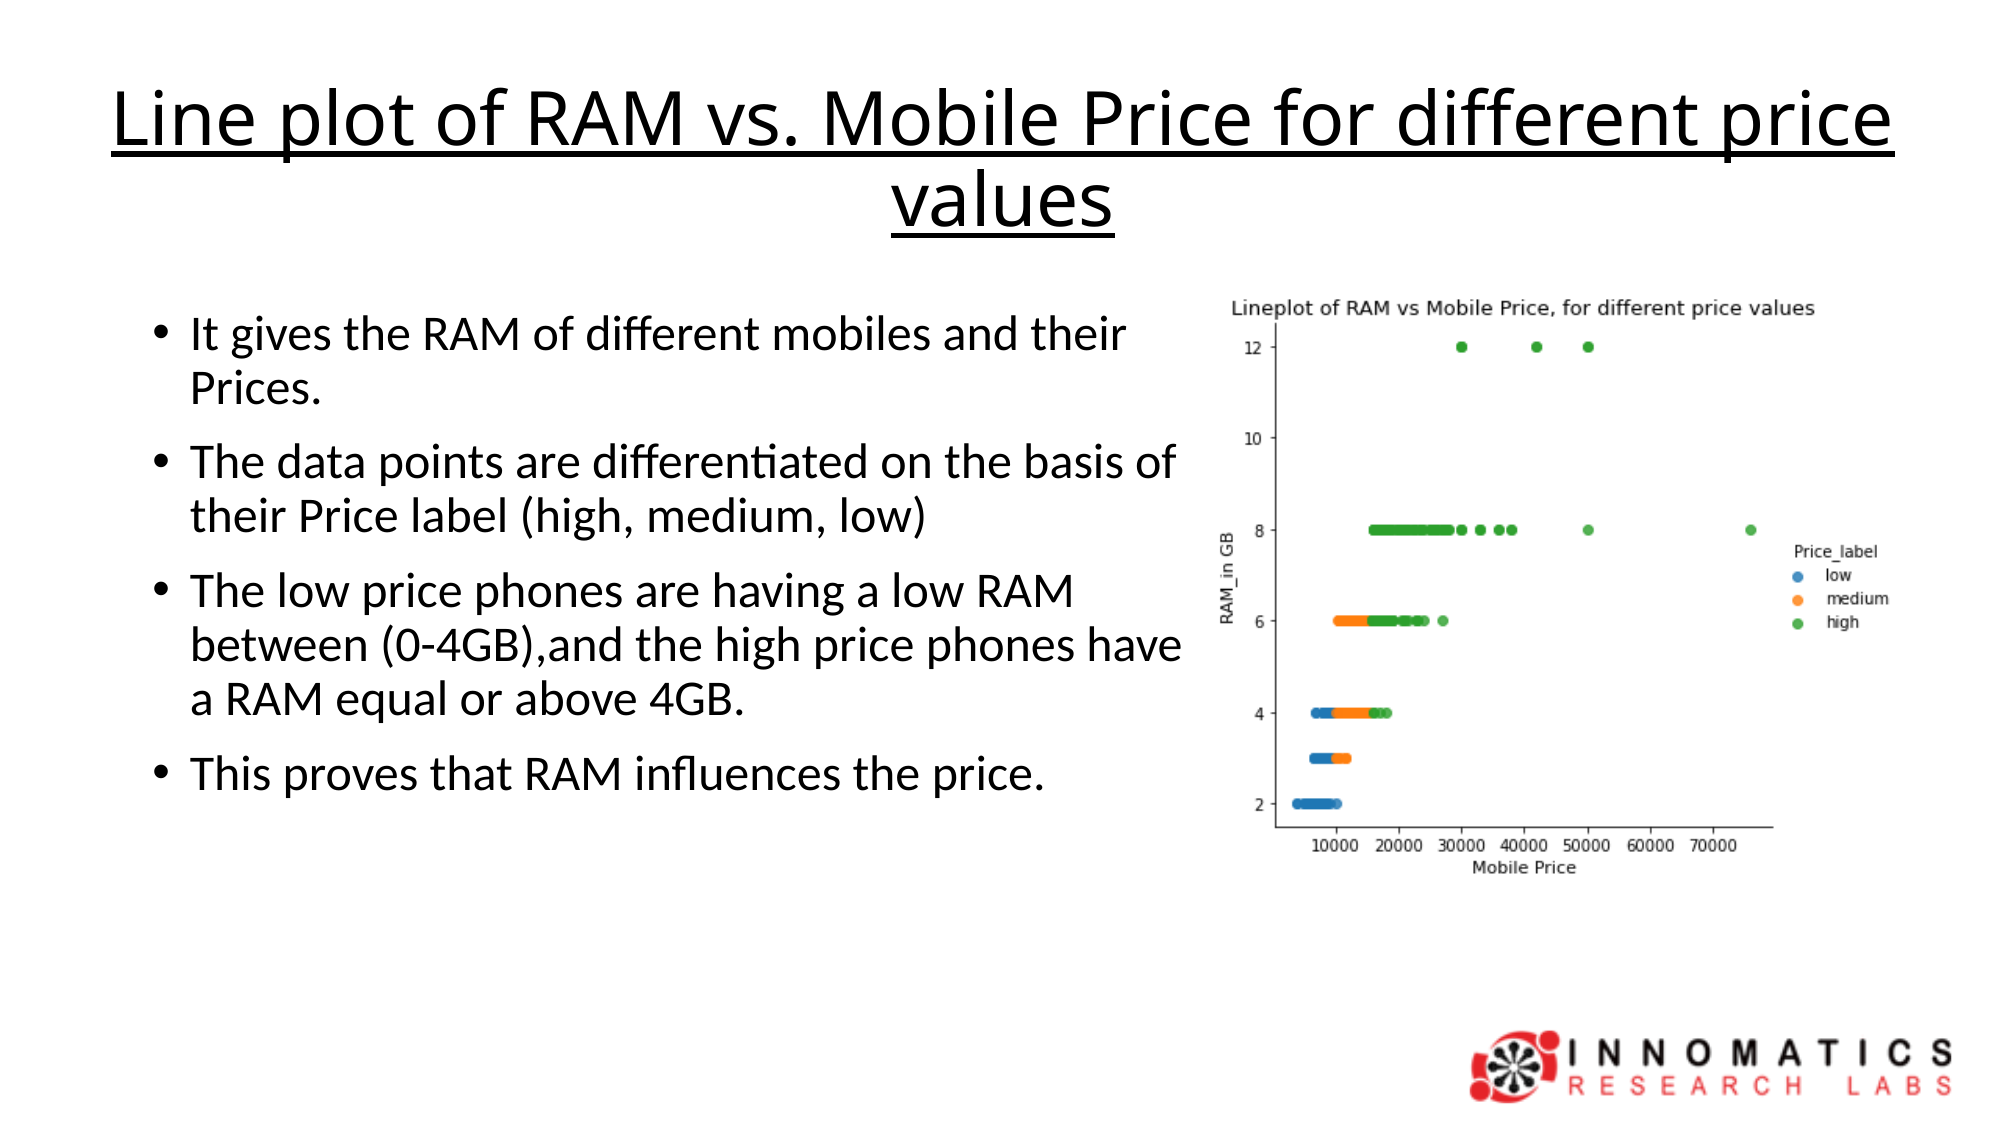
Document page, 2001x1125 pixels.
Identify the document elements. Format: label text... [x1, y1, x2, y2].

title Line plot of RAM vs. Mobile Price for different price values [36, 53, 1970, 271]
list It gives the RAM of different mobiles and their Prices. The data points are differentiated on the basis of their Price label (high, medium, low) The low price phones are having a low RAM between (0-4GB),and the high price phones have a RAM equal or above 4GB. This proves that RAM influences the price. [137, 299, 1233, 1014]
picture [1208, 284, 1902, 880]
picture [1445, 1014, 1975, 1125]
